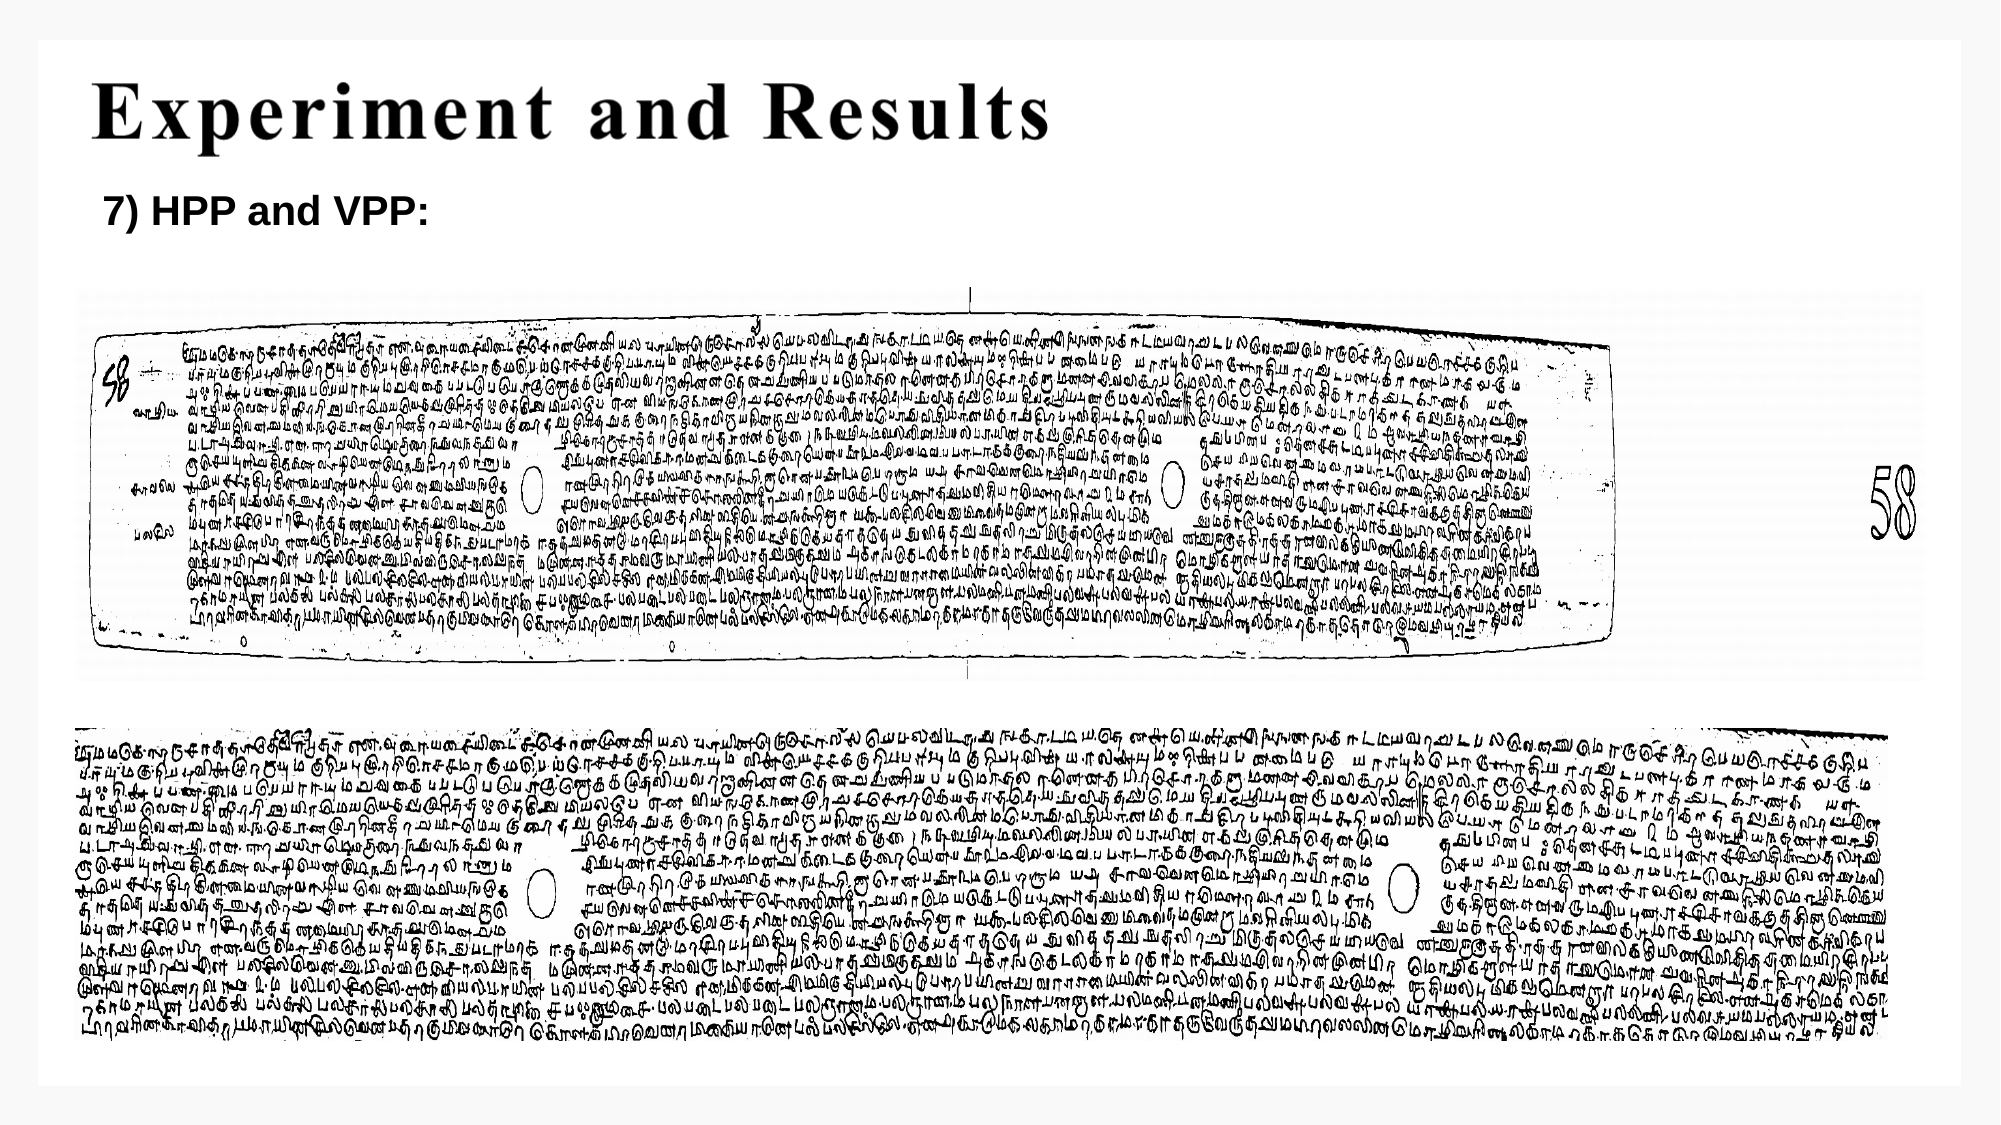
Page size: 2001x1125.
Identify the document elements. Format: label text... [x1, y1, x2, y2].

picture [40, 33, 1106, 210]
picture [74, 727, 1888, 1041]
text_box 7) HPP and VPP: [87, 176, 1725, 241]
picture [74, 287, 1926, 683]
